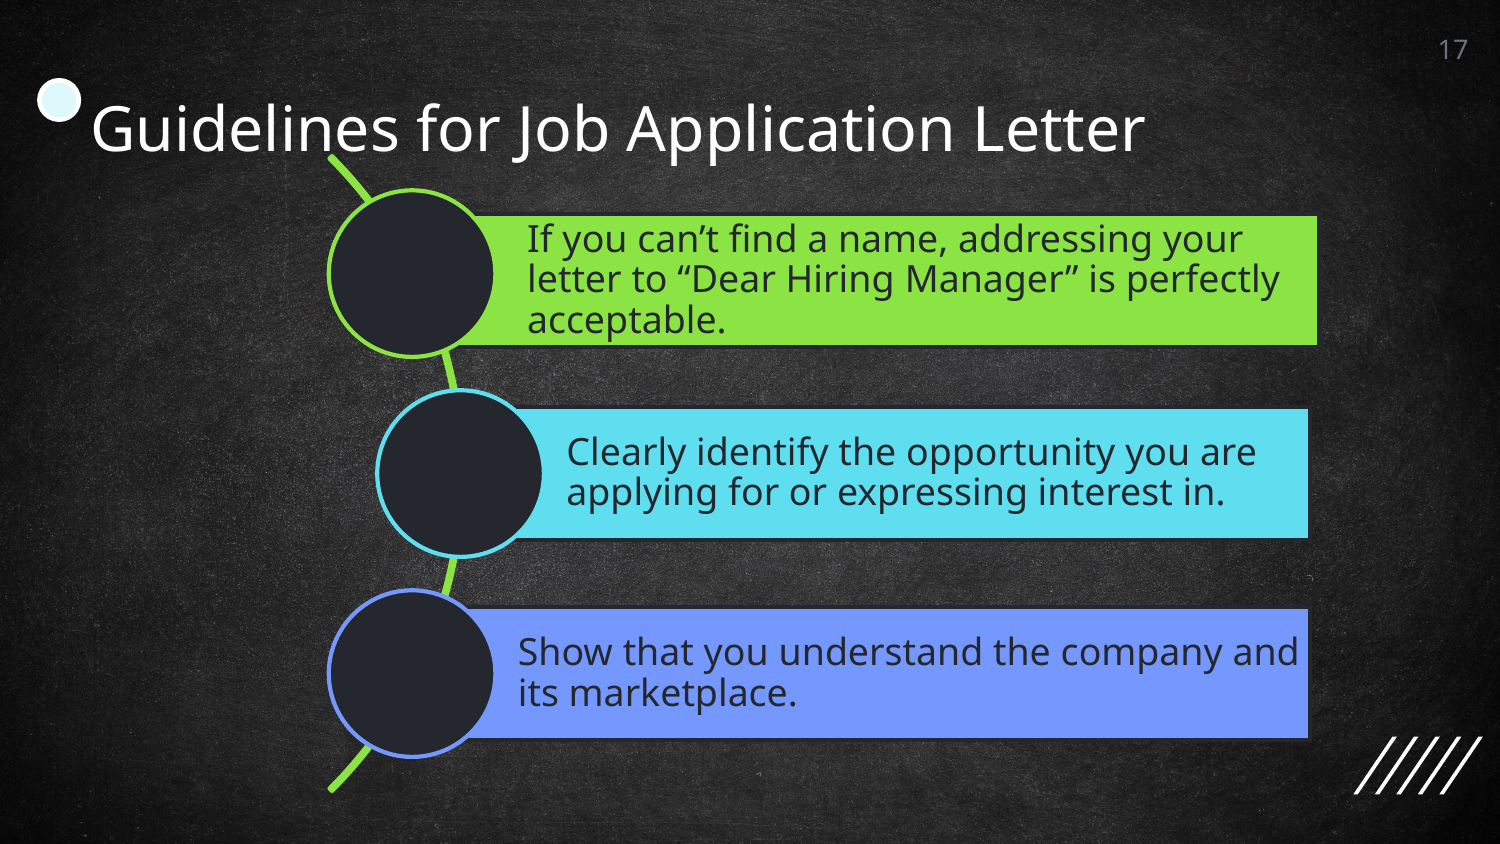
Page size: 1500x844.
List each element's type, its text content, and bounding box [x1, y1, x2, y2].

slide_number 17 [1378, 32, 1469, 98]
title Guidelines for Job Application Letter [89, 97, 1235, 163]
picture [0, 0, 1500, 844]
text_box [319, 140, 1320, 808]
